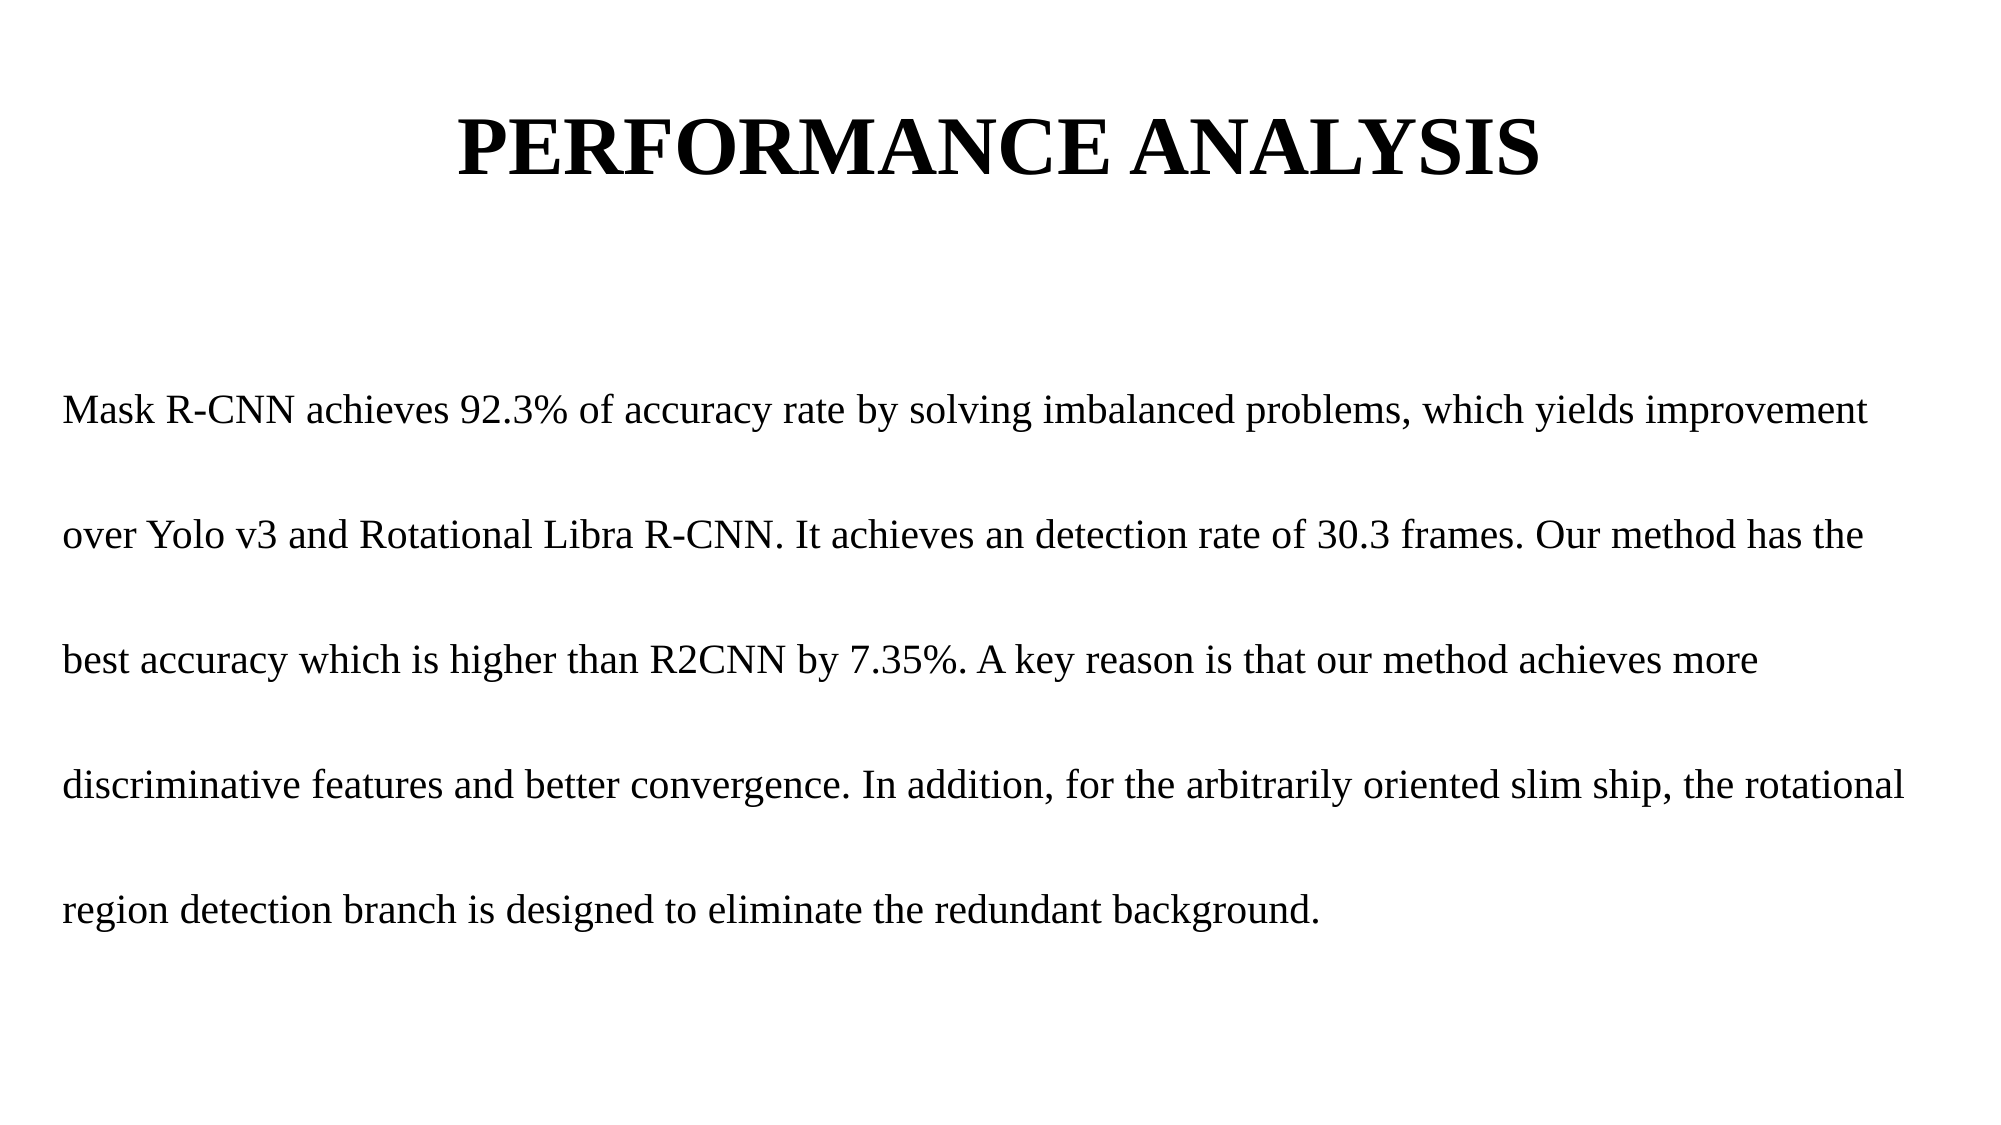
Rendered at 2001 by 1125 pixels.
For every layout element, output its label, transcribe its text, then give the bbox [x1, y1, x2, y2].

text_box PERFORMANCE ANALYSIS [149, 84, 1851, 200]
list Mask R-CNN achieves 92.3% of accuracy rate by solving imbalanced problems, which yields improvement over Yolo v3 and Rotational Libra R-CNN. It achieves an detection rate of 30.3 frames. Our method has the best accuracy which is higher than R2CNN by 7.35%. A key reason is that our method achieves more discriminative features and better convergence. In addition, for the arbitrarily oriented slim ship, the rotational region detection branch is designed to eliminate the redundant background. [54, 298, 1925, 1071]
